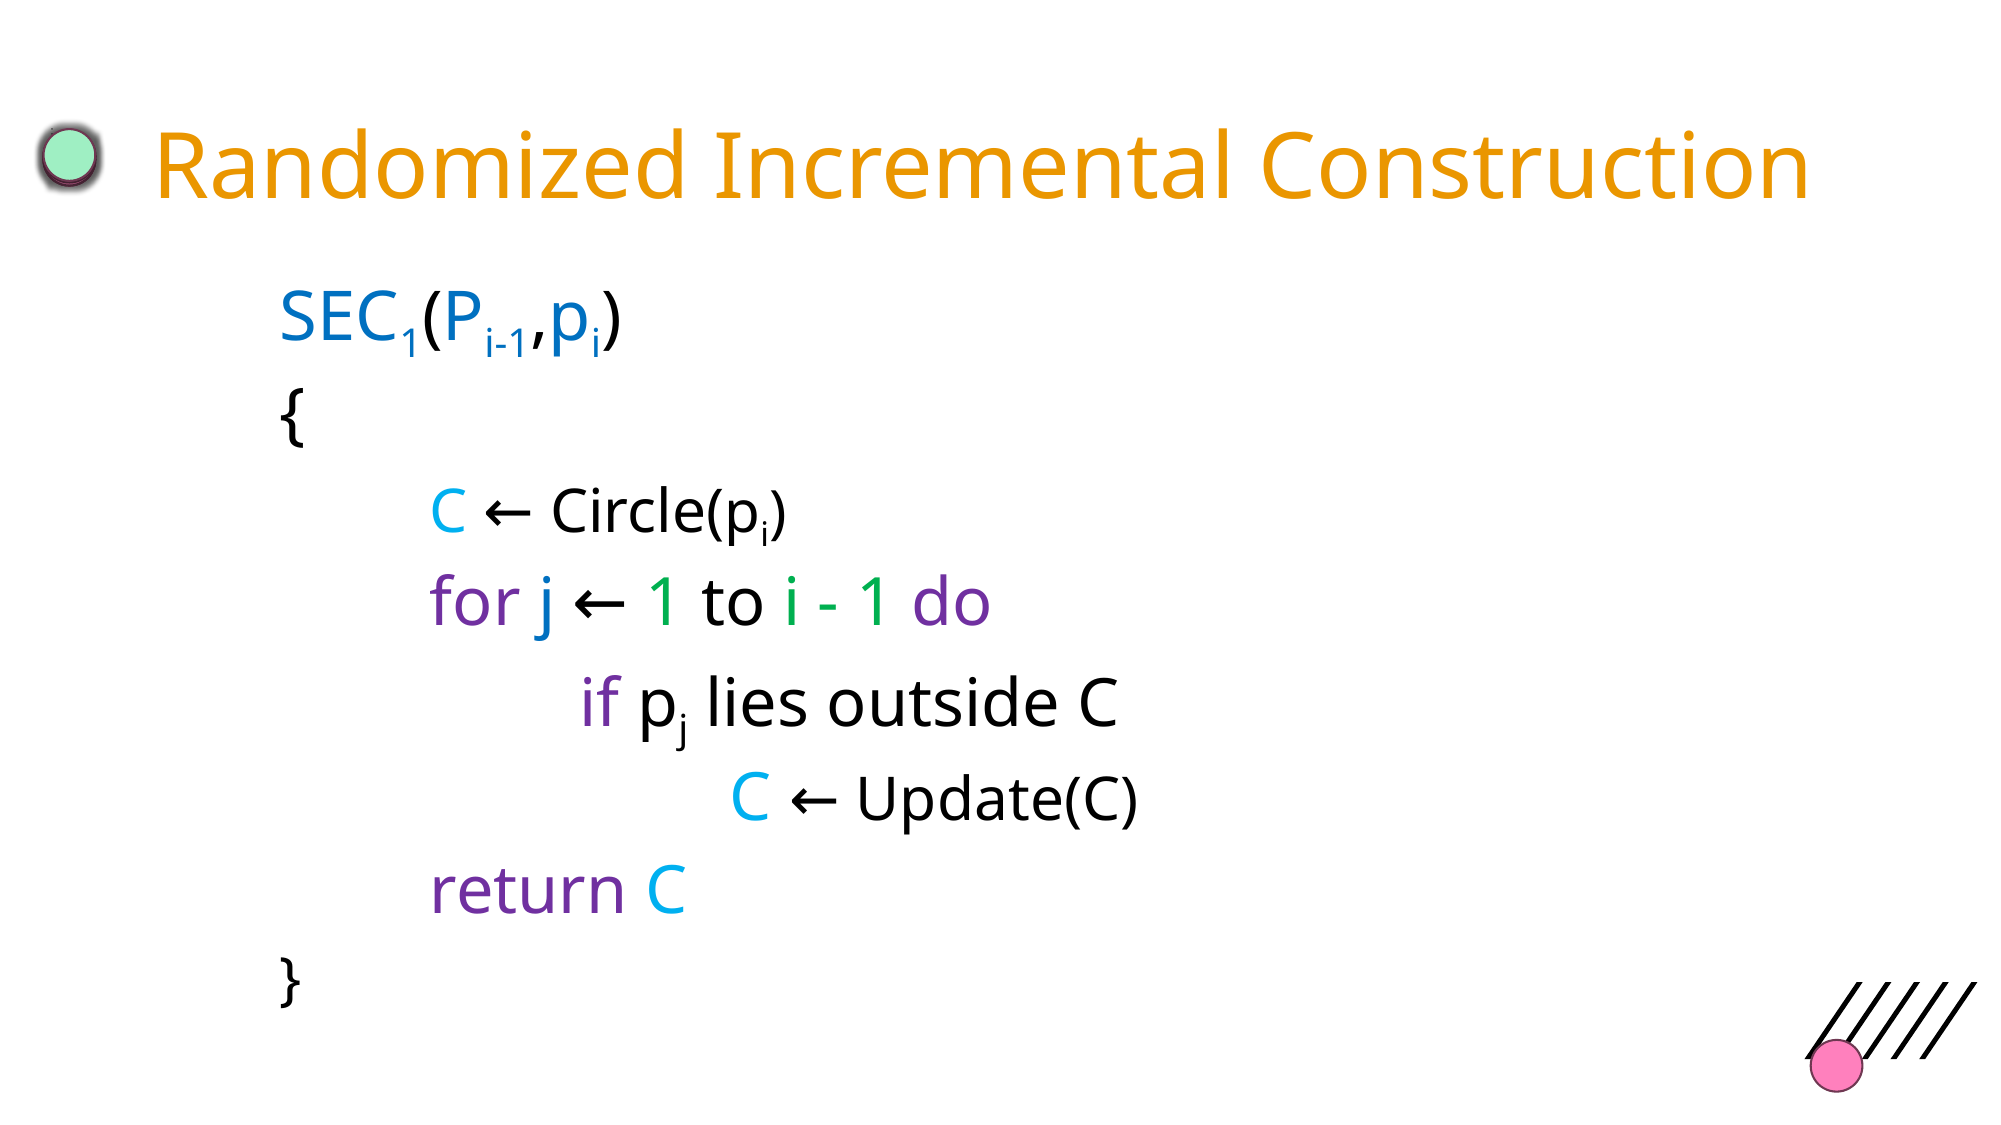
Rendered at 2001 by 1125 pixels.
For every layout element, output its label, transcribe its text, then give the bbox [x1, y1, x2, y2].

title Randomized Incremental Construction [137, 59, 1863, 278]
text_box [1809, 1038, 1864, 1093]
list SEC1(Pi-1,pi) { C ← Circle(pi) for j ← 1 to i - 1 do if pj lies outside C C ← Update(C) return C } [264, 278, 1696, 1066]
text_box [42, 128, 97, 182]
